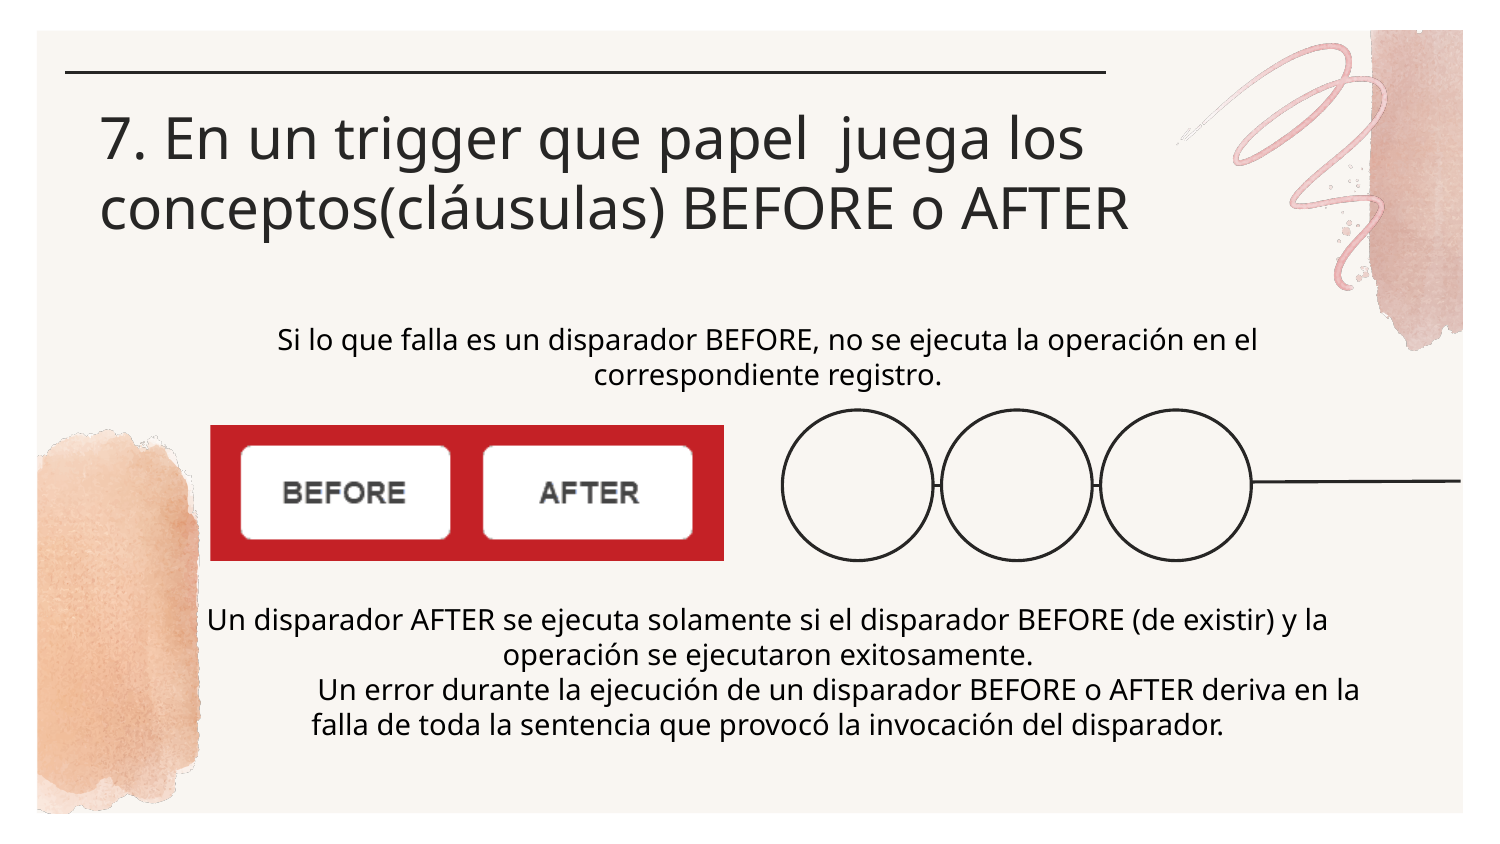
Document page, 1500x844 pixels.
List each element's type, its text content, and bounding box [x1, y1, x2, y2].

text_box [782, 409, 934, 561]
picture [210, 425, 725, 561]
picture [1160, 0, 1487, 406]
text_box [941, 409, 1093, 561]
picture [37, 380, 289, 814]
text_box Si lo que falla es un disparador BEFORE, no se ejecuta la operación en el correspondiente registro. Un disparador AFTER se ejecuta solamente si el disparador BEFORE (de existir) y la operación se ejecutaron exitosamente. Un error durante la ejecución de un disparador BEFORE o AFTER deriva en la falla de toda la sentencia que provocó la invocación del disparador. [155, 272, 1381, 791]
text_box [1100, 409, 1252, 561]
title 7. En un trigger que papel juega los conceptos(cláusulas) BEFORE o AFTER [84, 107, 1294, 236]
